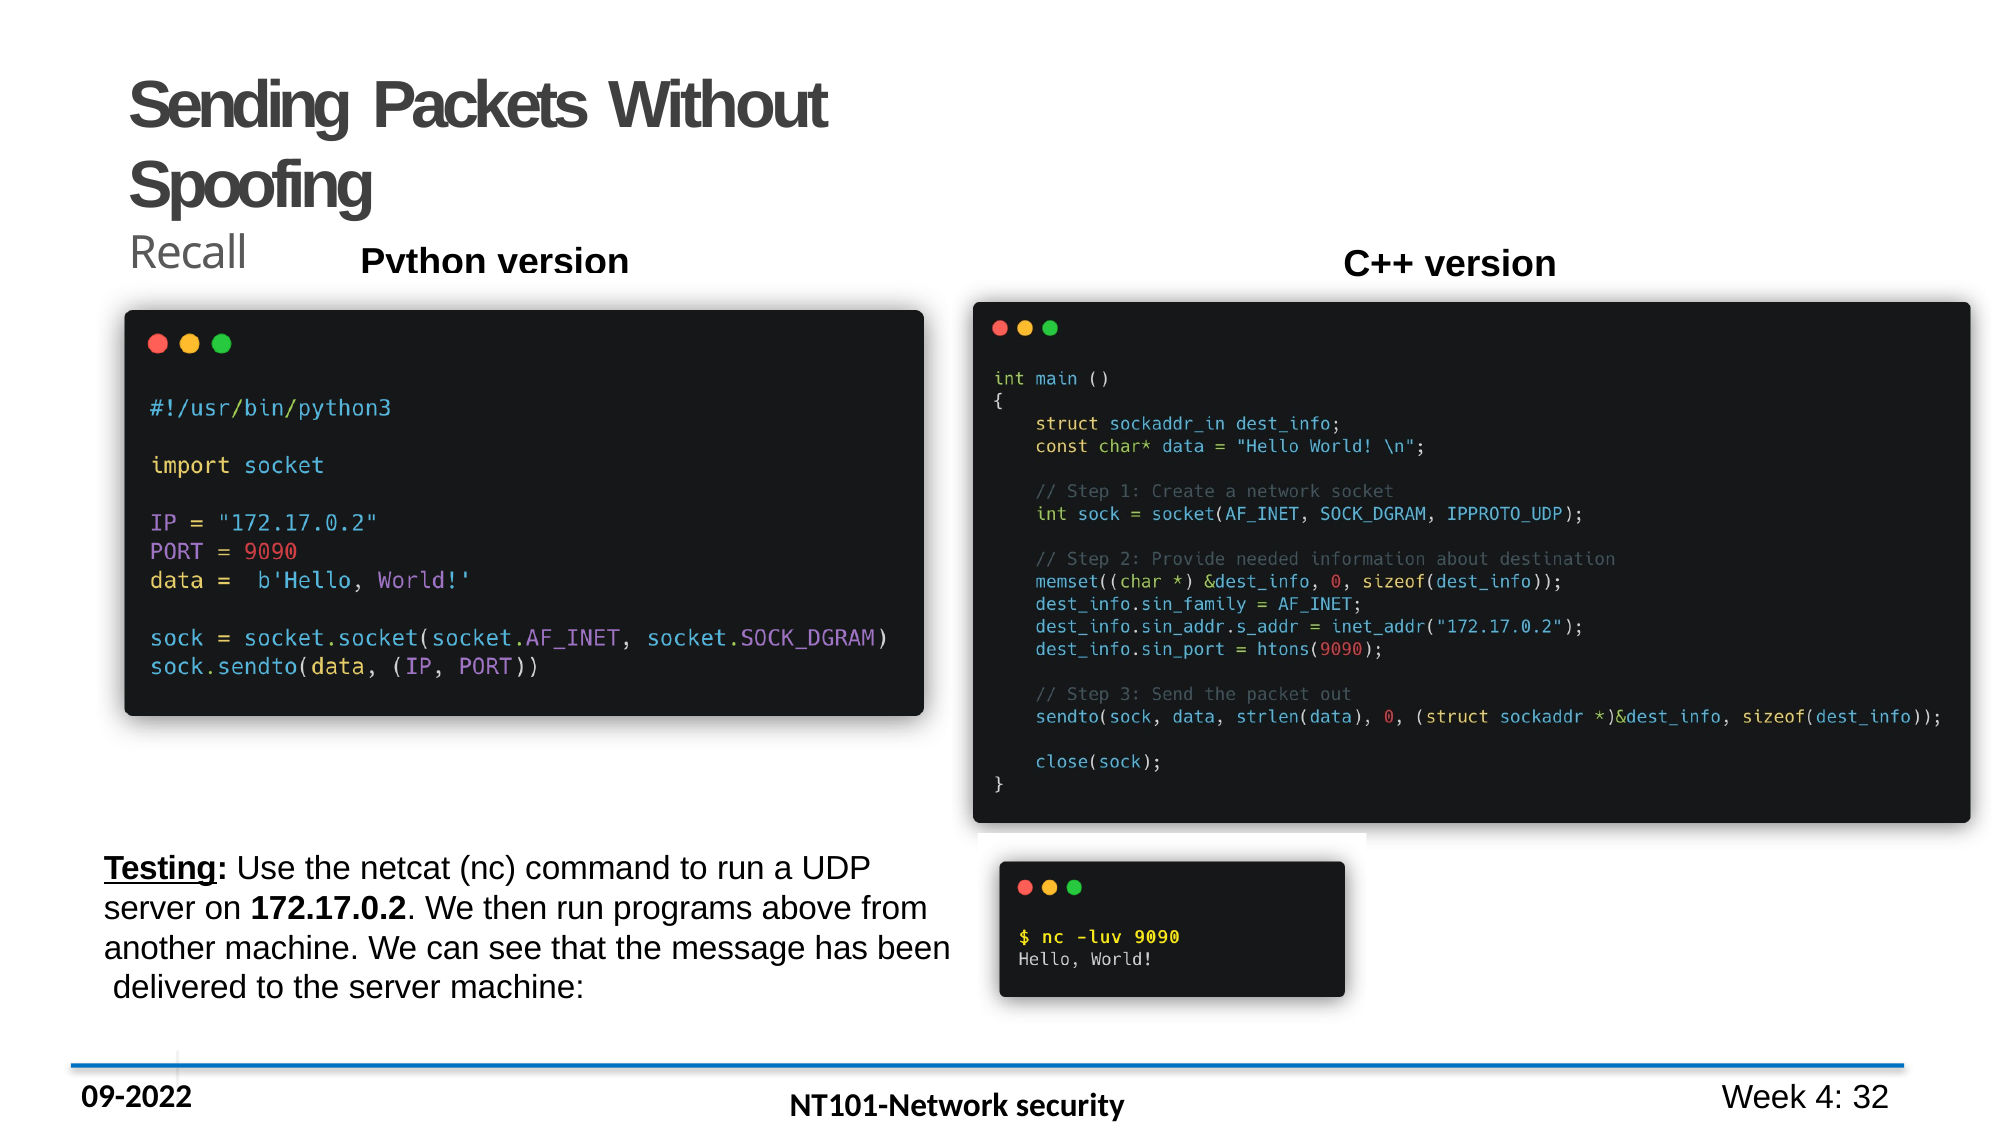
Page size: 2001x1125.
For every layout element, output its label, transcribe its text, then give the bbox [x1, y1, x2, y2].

text_box [97, 273, 952, 752]
title Sending Packets Without Spoofing Recall [126, 58, 1050, 279]
text_box Python version [358, 234, 634, 273]
text_box [951, 280, 1992, 850]
text_box C++ version [1341, 236, 1560, 284]
text_box [977, 833, 1367, 1025]
text_box Testing: Use the netcat (nc) command to run a UDP server on 172.17.0.2. We then run programs above from another machine. We can see that the message has been delivered to the server machine: [101, 846, 961, 1007]
